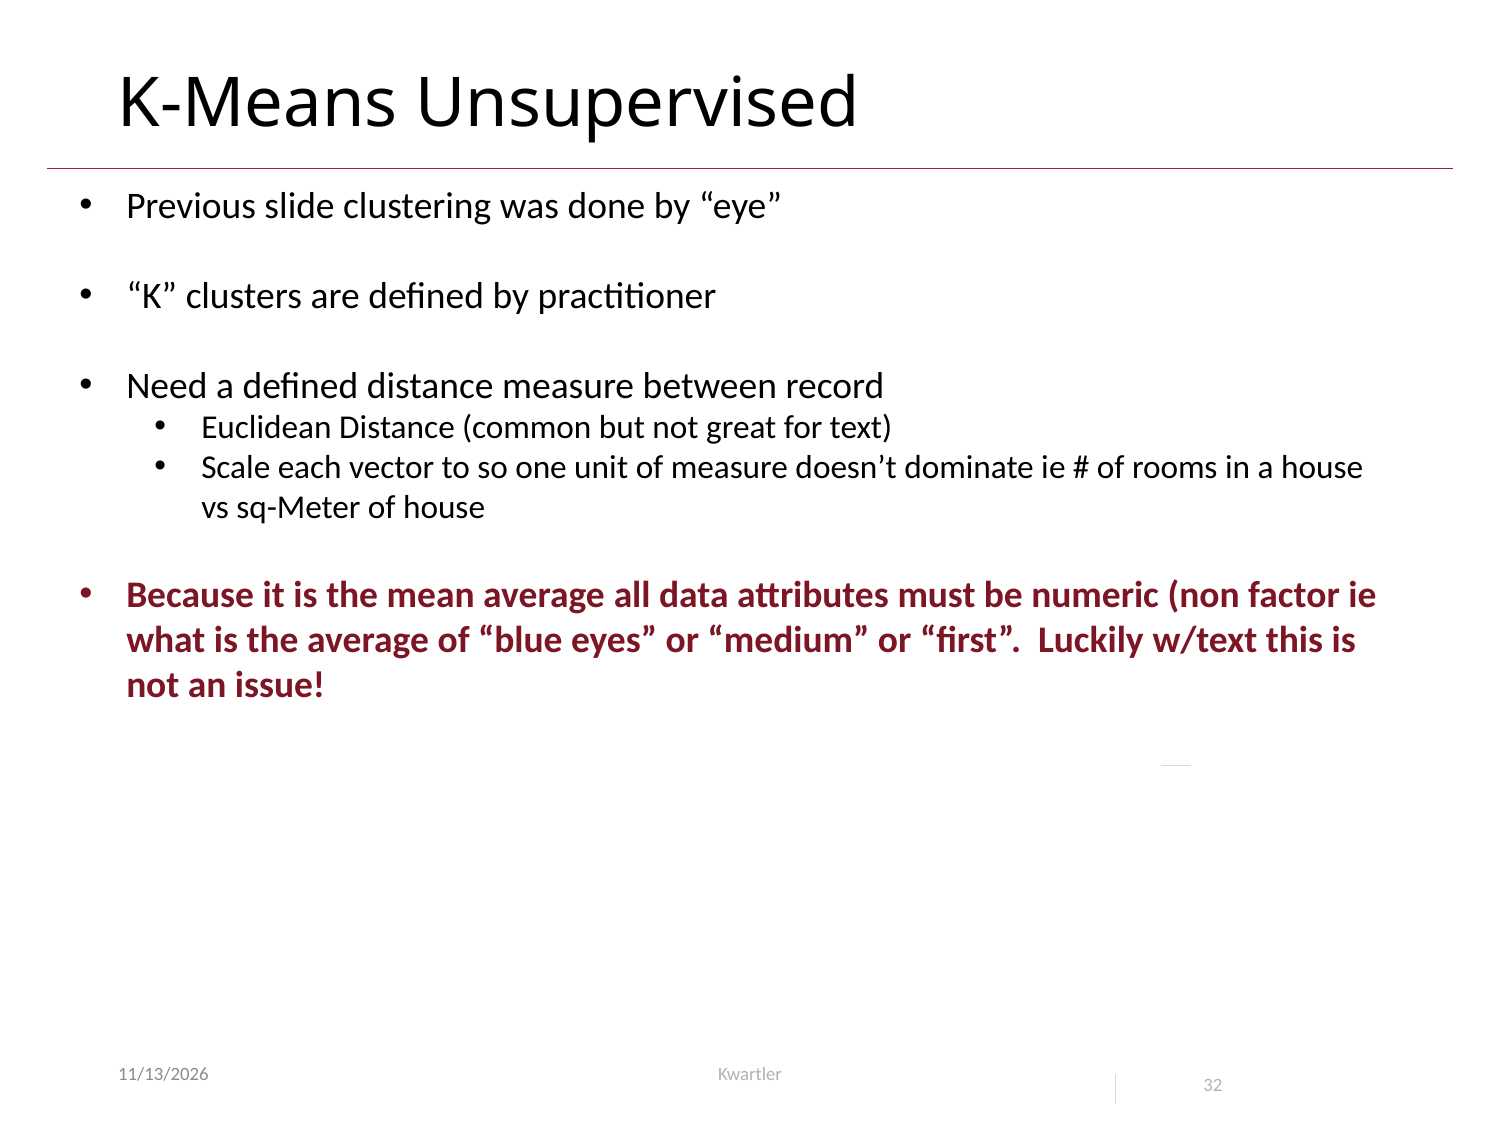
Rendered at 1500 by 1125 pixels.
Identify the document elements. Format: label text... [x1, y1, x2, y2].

text_box Previous slide clustering was done by “eye” “K” clusters are defined by practitioner Need a defined distance measure between record Euclidean Distance (common but not great for text) Scale each vector to so one unit of measure doesn’t dominate ie # of rooms in a house vs sq-Meter of house Because it is the mean average all data attributes must be numeric (non factor ie what is the average of “blue eyes” or “medium” or “first”. Luckily w/text this is not an issue! [64, 173, 1400, 713]
slide_number 32 [1188, 1042, 1330, 1103]
title K-Means Unsupervised [103, 59, 1397, 157]
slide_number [103, 1042, 441, 1103]
footer Kwartler [496, 1042, 1004, 1103]
text_box [99, 462, 1425, 738]
